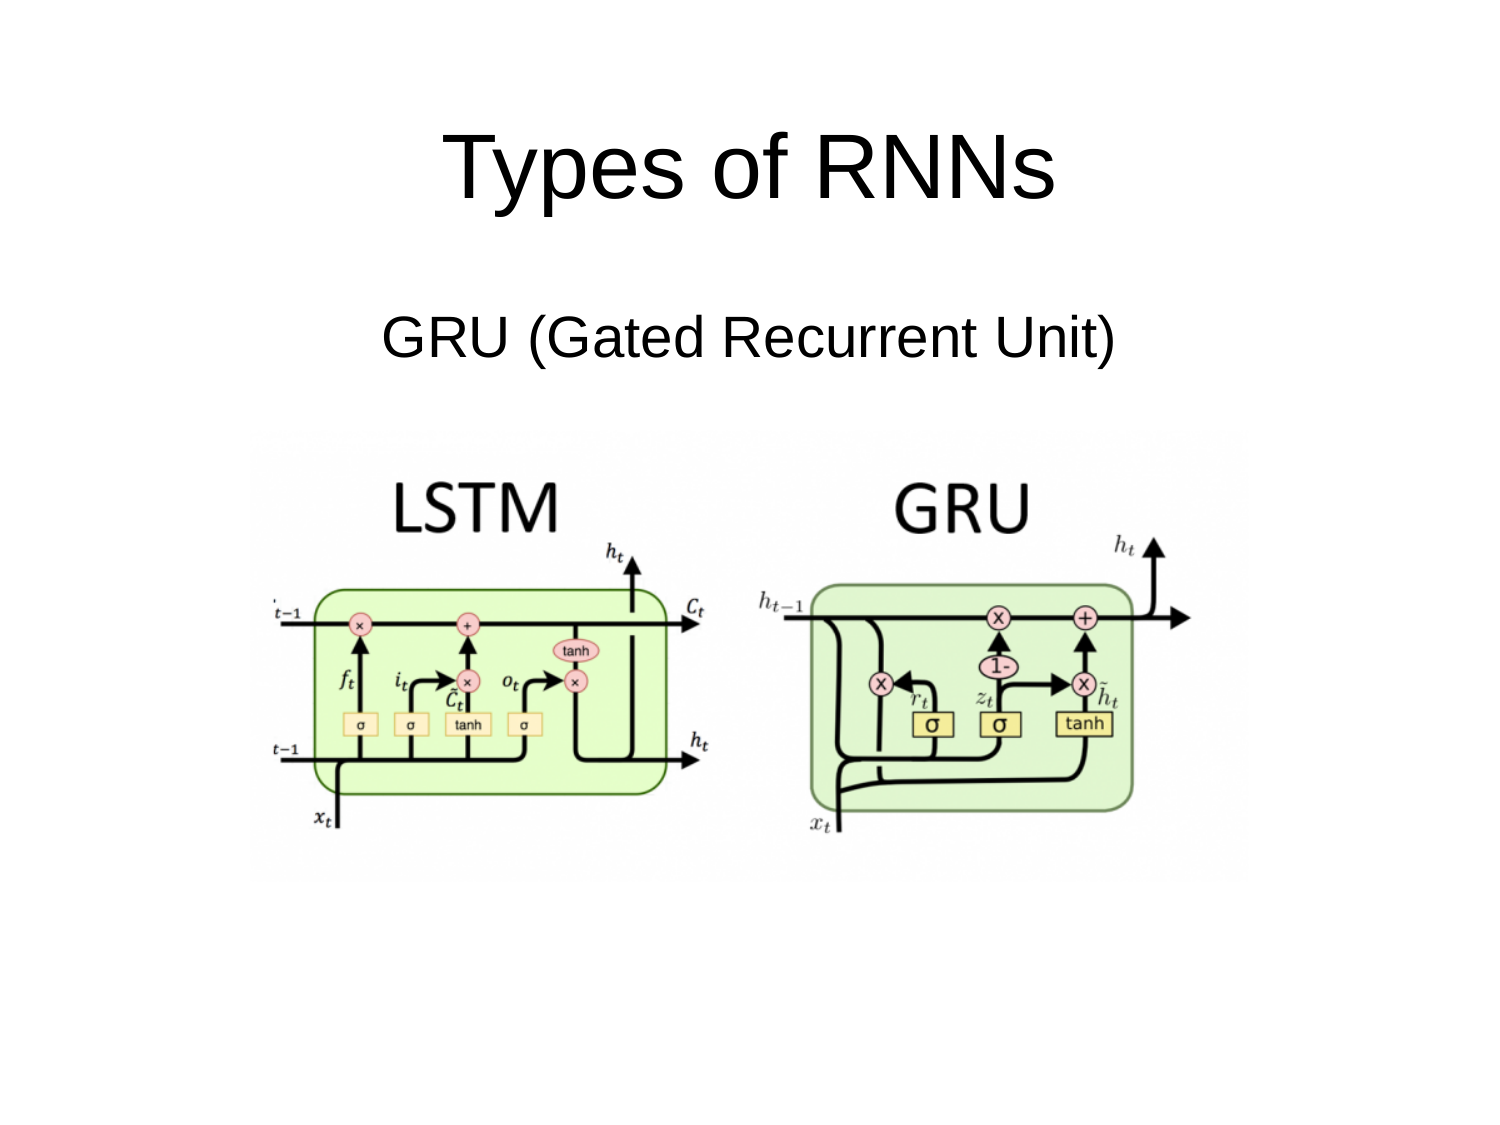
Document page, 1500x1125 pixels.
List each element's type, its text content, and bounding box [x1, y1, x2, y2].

title Types of RNNs [0, 59, 1500, 278]
list GRU (Gated Recurrent Unit) [103, 299, 1397, 1014]
picture [250, 430, 1249, 882]
